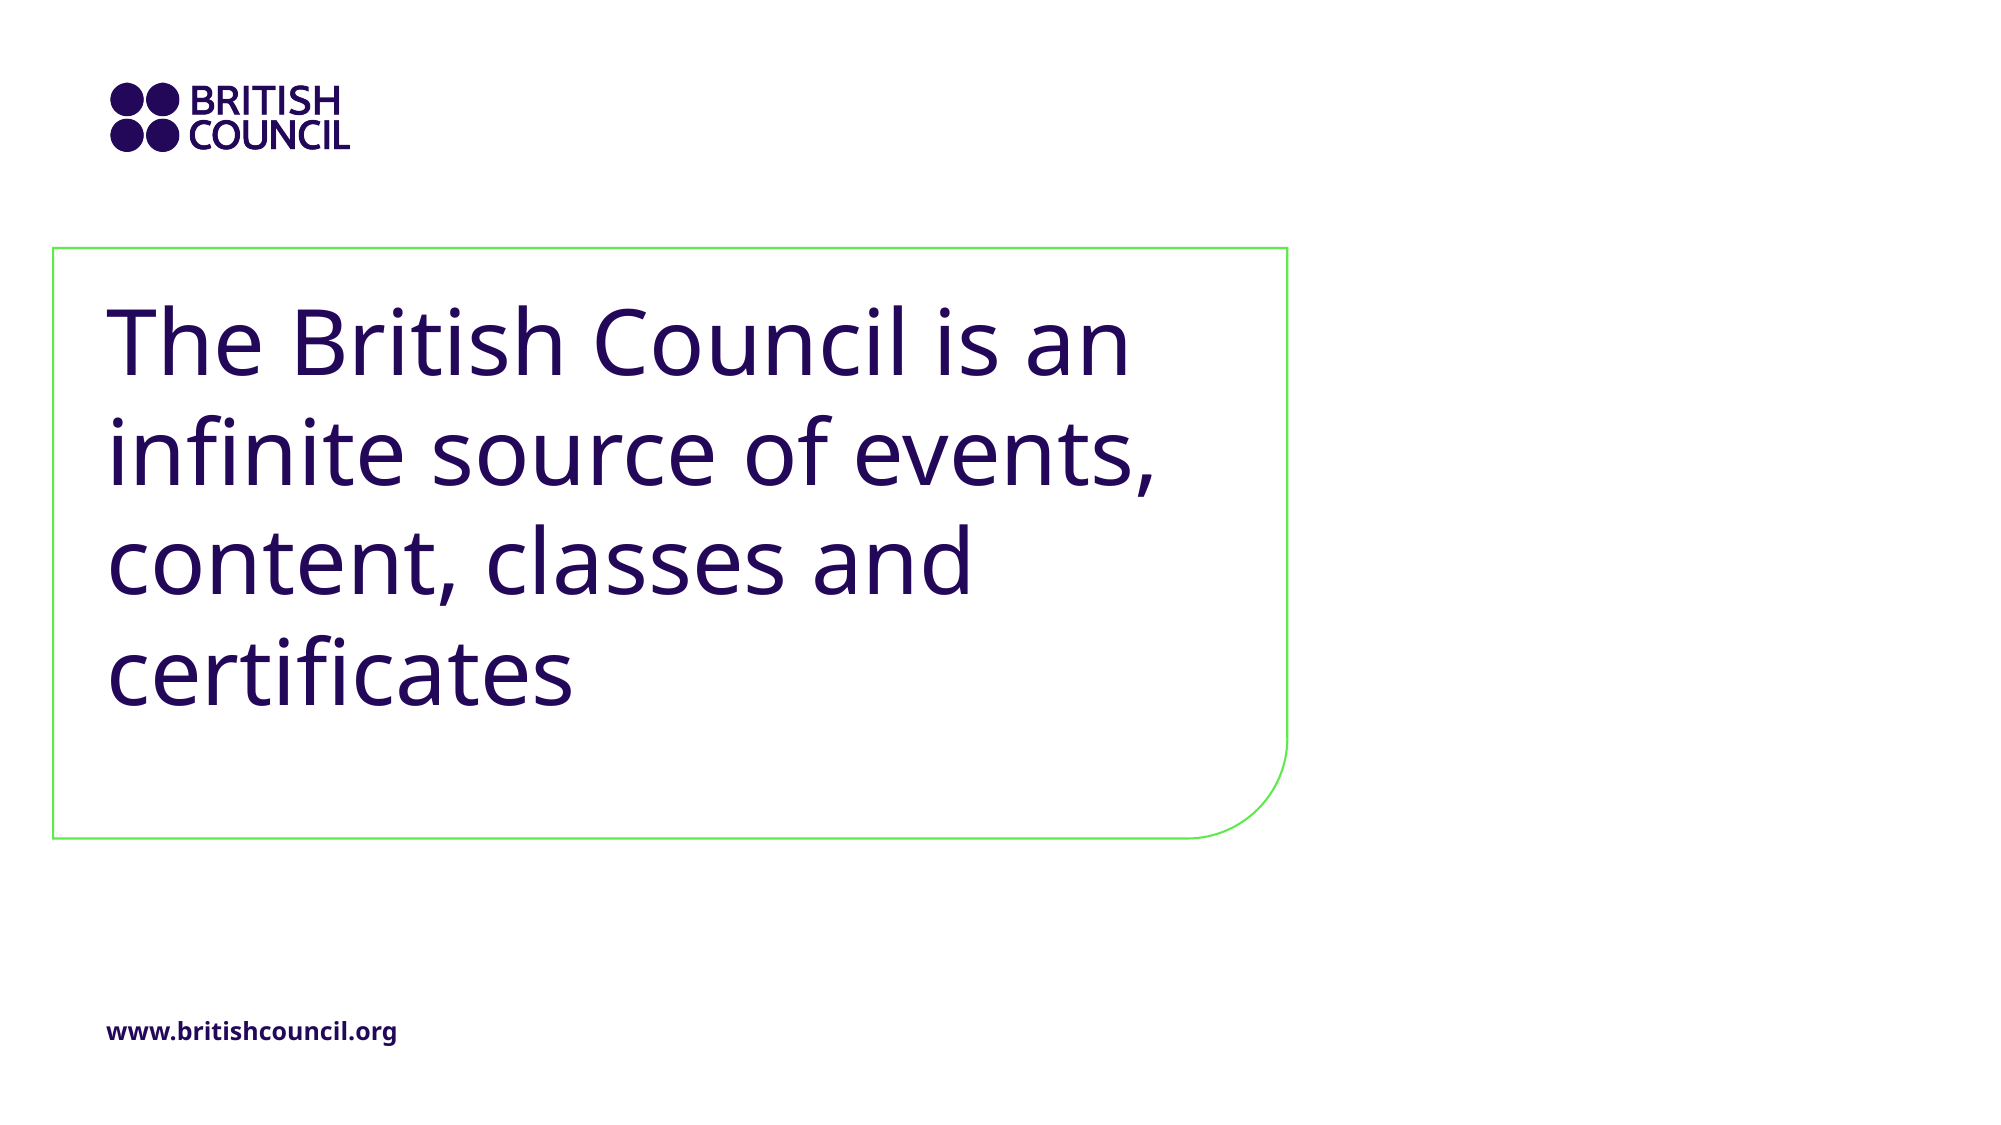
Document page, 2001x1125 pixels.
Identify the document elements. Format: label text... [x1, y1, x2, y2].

picture [110, 82, 350, 152]
footer www.britishcouncil.org [106, 1015, 1902, 1046]
title The British Council is an infinite source of events, content, classes and certificates [106, 283, 1235, 520]
